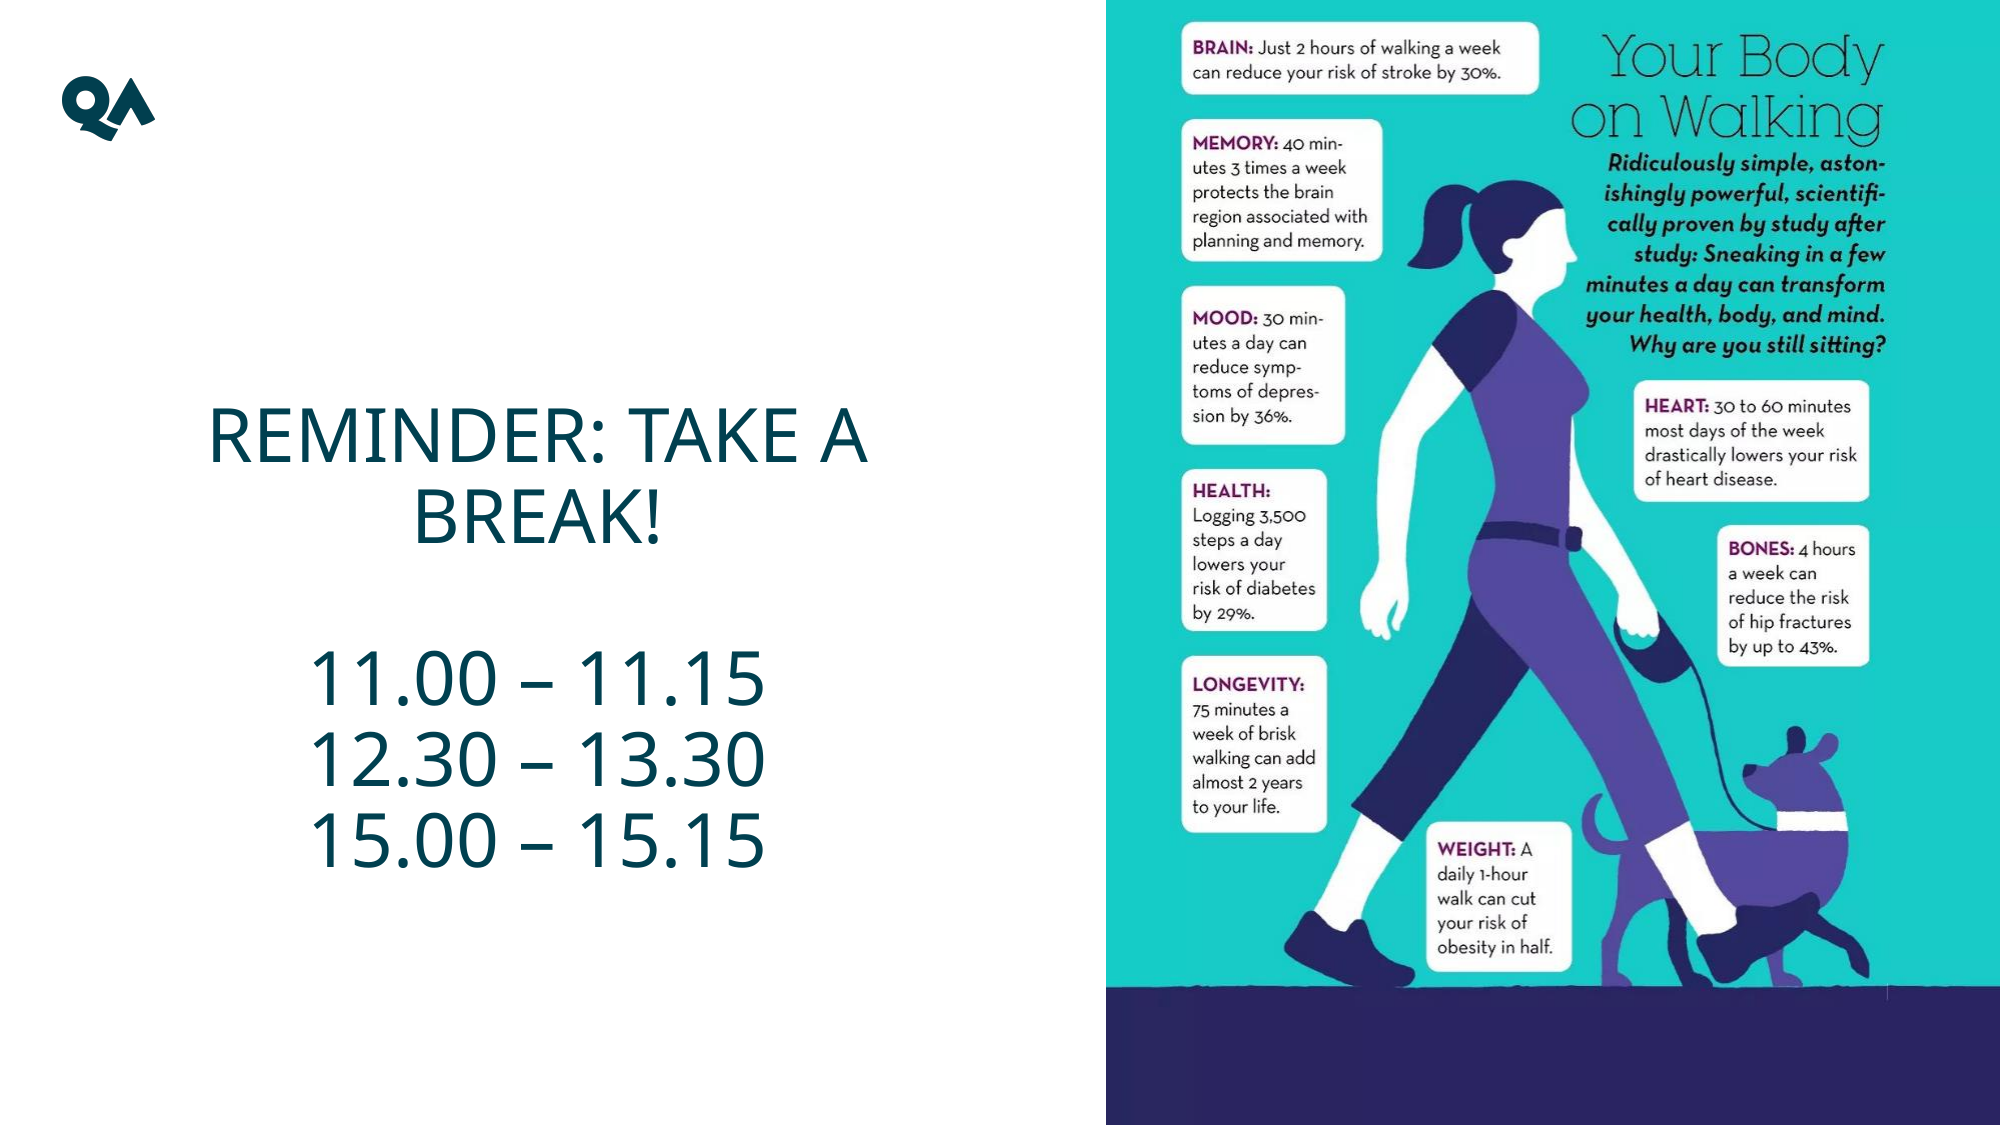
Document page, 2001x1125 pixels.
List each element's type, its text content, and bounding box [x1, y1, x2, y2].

picture [1106, 0, 2000, 1125]
text_box Reminder: Take a break! 11.00 – 11.15 12.30 – 13.30 15.00 – 15.15 [134, 390, 942, 563]
picture [44, 61, 173, 153]
